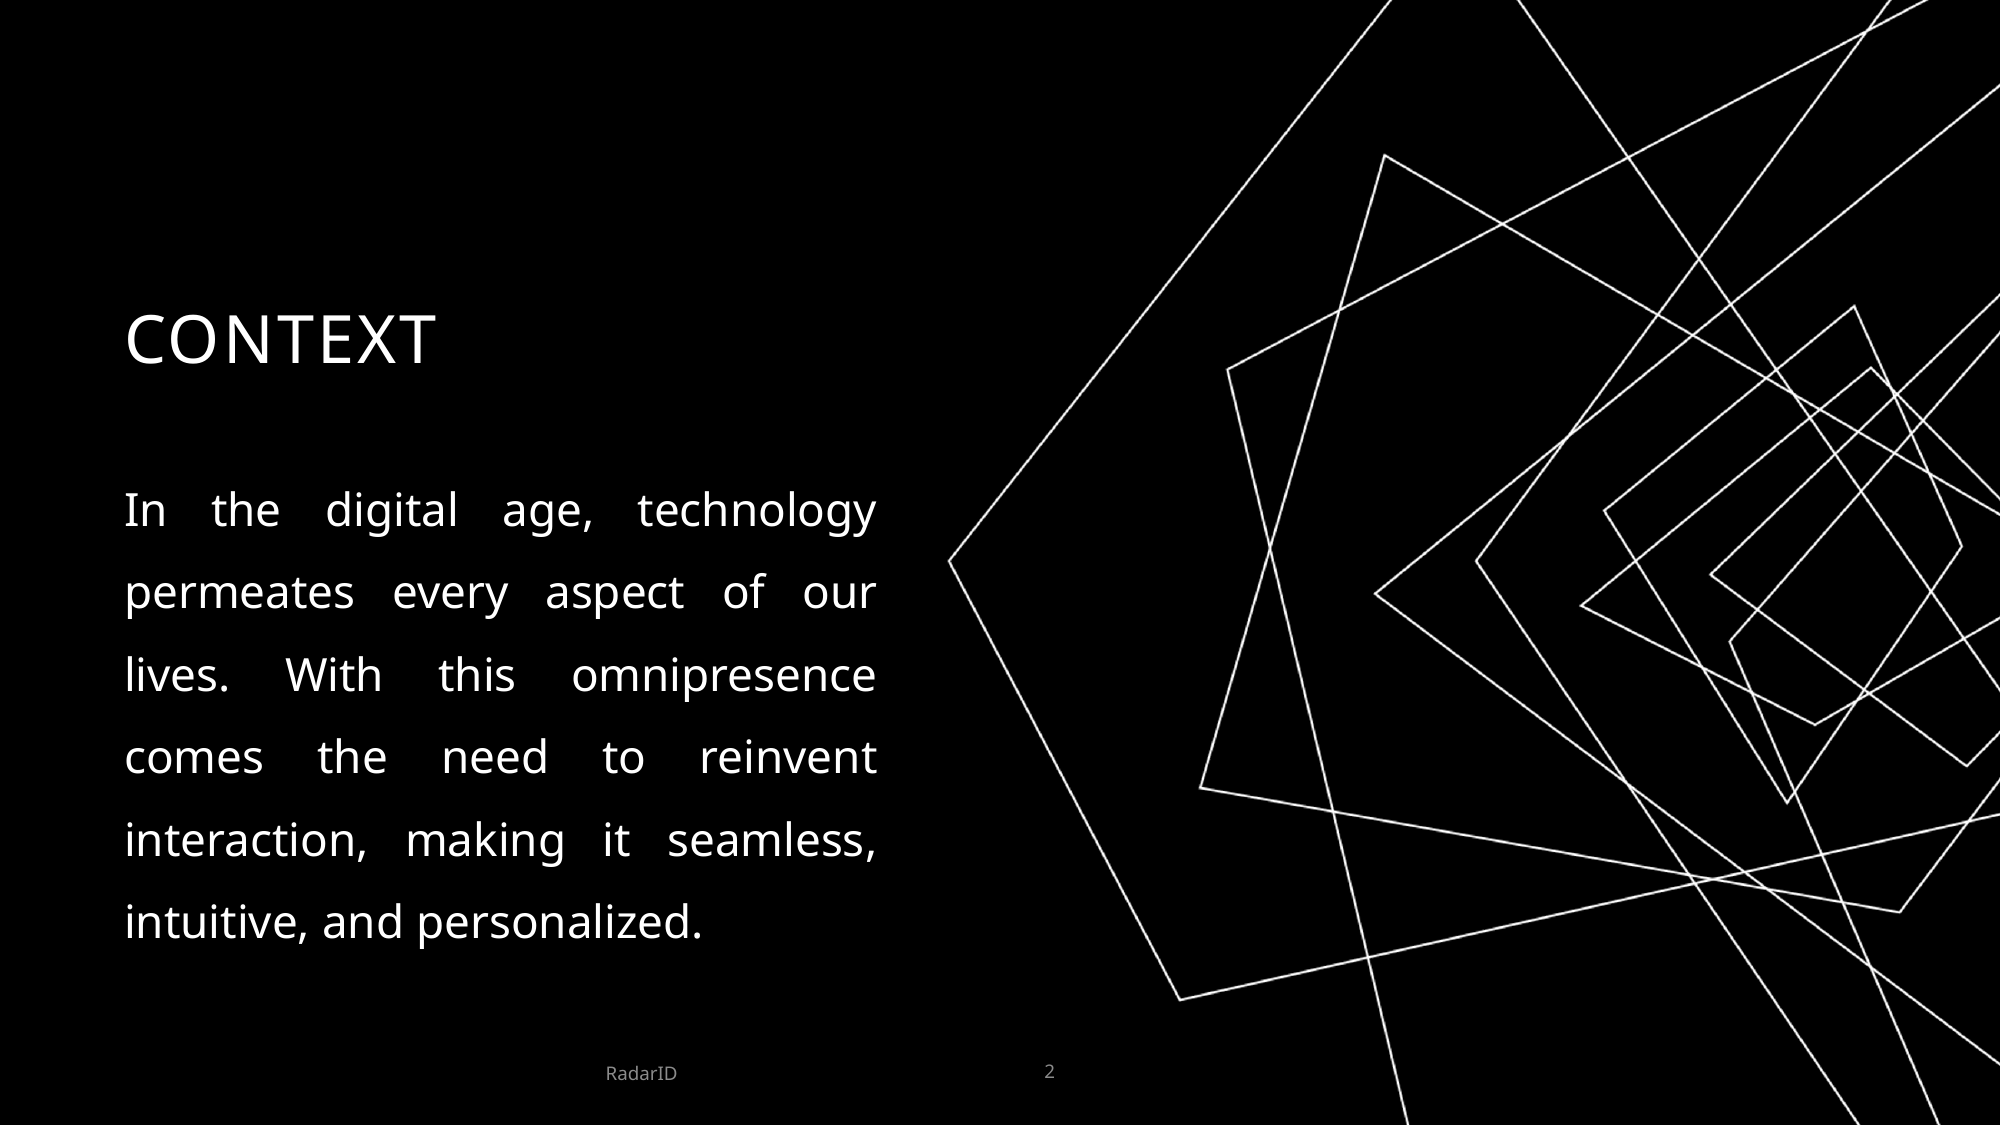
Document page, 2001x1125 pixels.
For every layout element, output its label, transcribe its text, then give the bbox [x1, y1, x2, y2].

list In the digital age, technology permeates every aspect of our lives. With this omnipresence comes the need to reinvent interaction, making it seamless, intuitive, and personalized. [109, 445, 893, 1094]
slide_number 2 [908, 1042, 1071, 1103]
picture [900, 0, 2000, 1125]
footer RadarID [437, 1042, 846, 1103]
title CONTEXT [109, 48, 518, 386]
